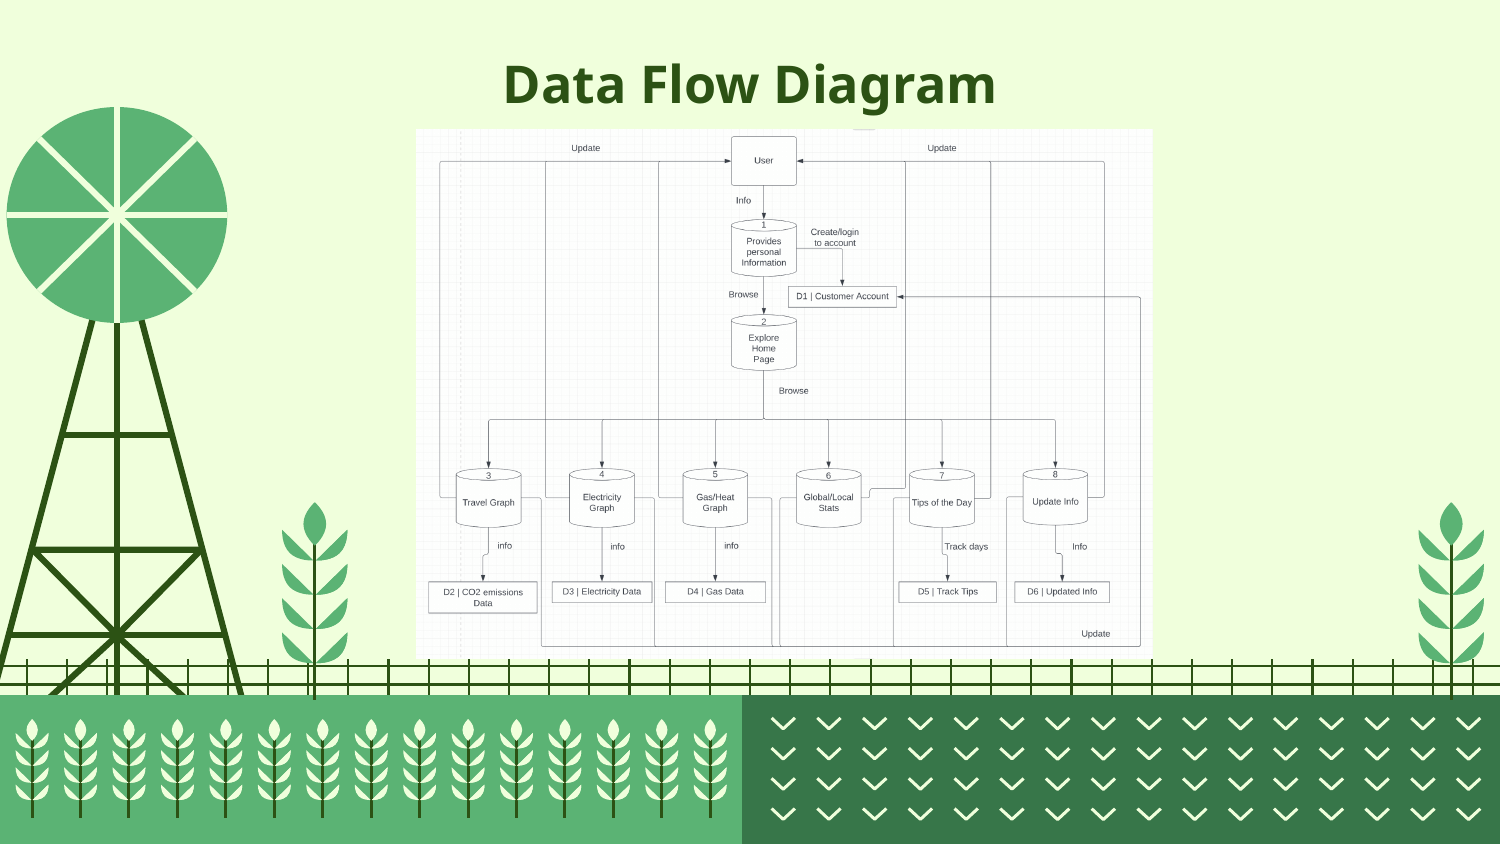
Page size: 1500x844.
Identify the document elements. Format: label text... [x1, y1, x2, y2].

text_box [280, 501, 349, 701]
title Data Flow Diagram [118, 35, 1382, 130]
picture [416, 129, 1153, 659]
